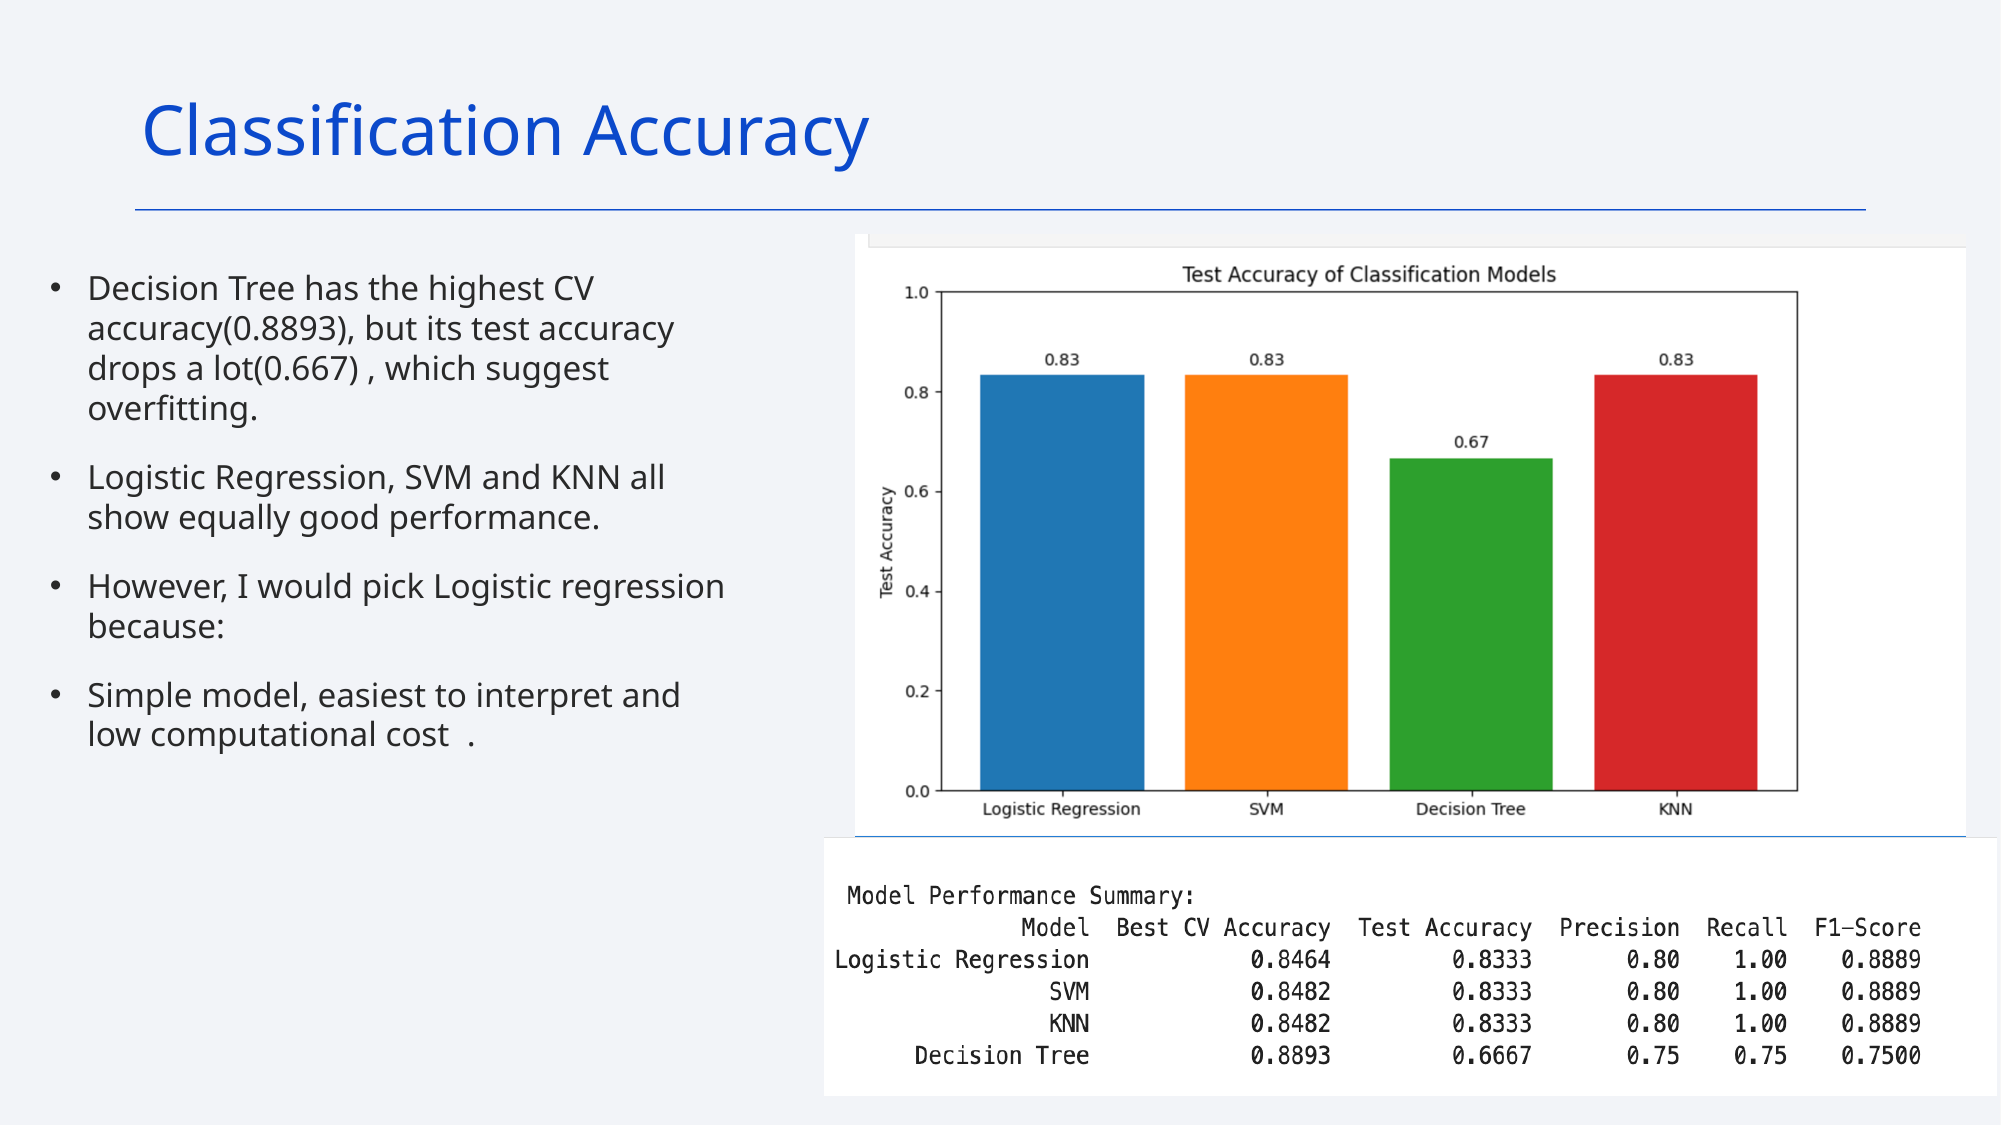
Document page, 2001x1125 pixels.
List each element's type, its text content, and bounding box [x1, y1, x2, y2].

picture [0, 0, 2001, 1125]
text_box Classification Accuracy [126, 88, 1852, 179]
list Decision Tree has the highest CV accuracy(0.8893), but its test accuracy drops a lot(0.667) , which suggest overfitting. Logistic Regression, SVM and KNN all show equally good performance. However, I would pick Logistic regression because: Simple model, easiest to interpret and low computational cost . [34, 259, 754, 886]
